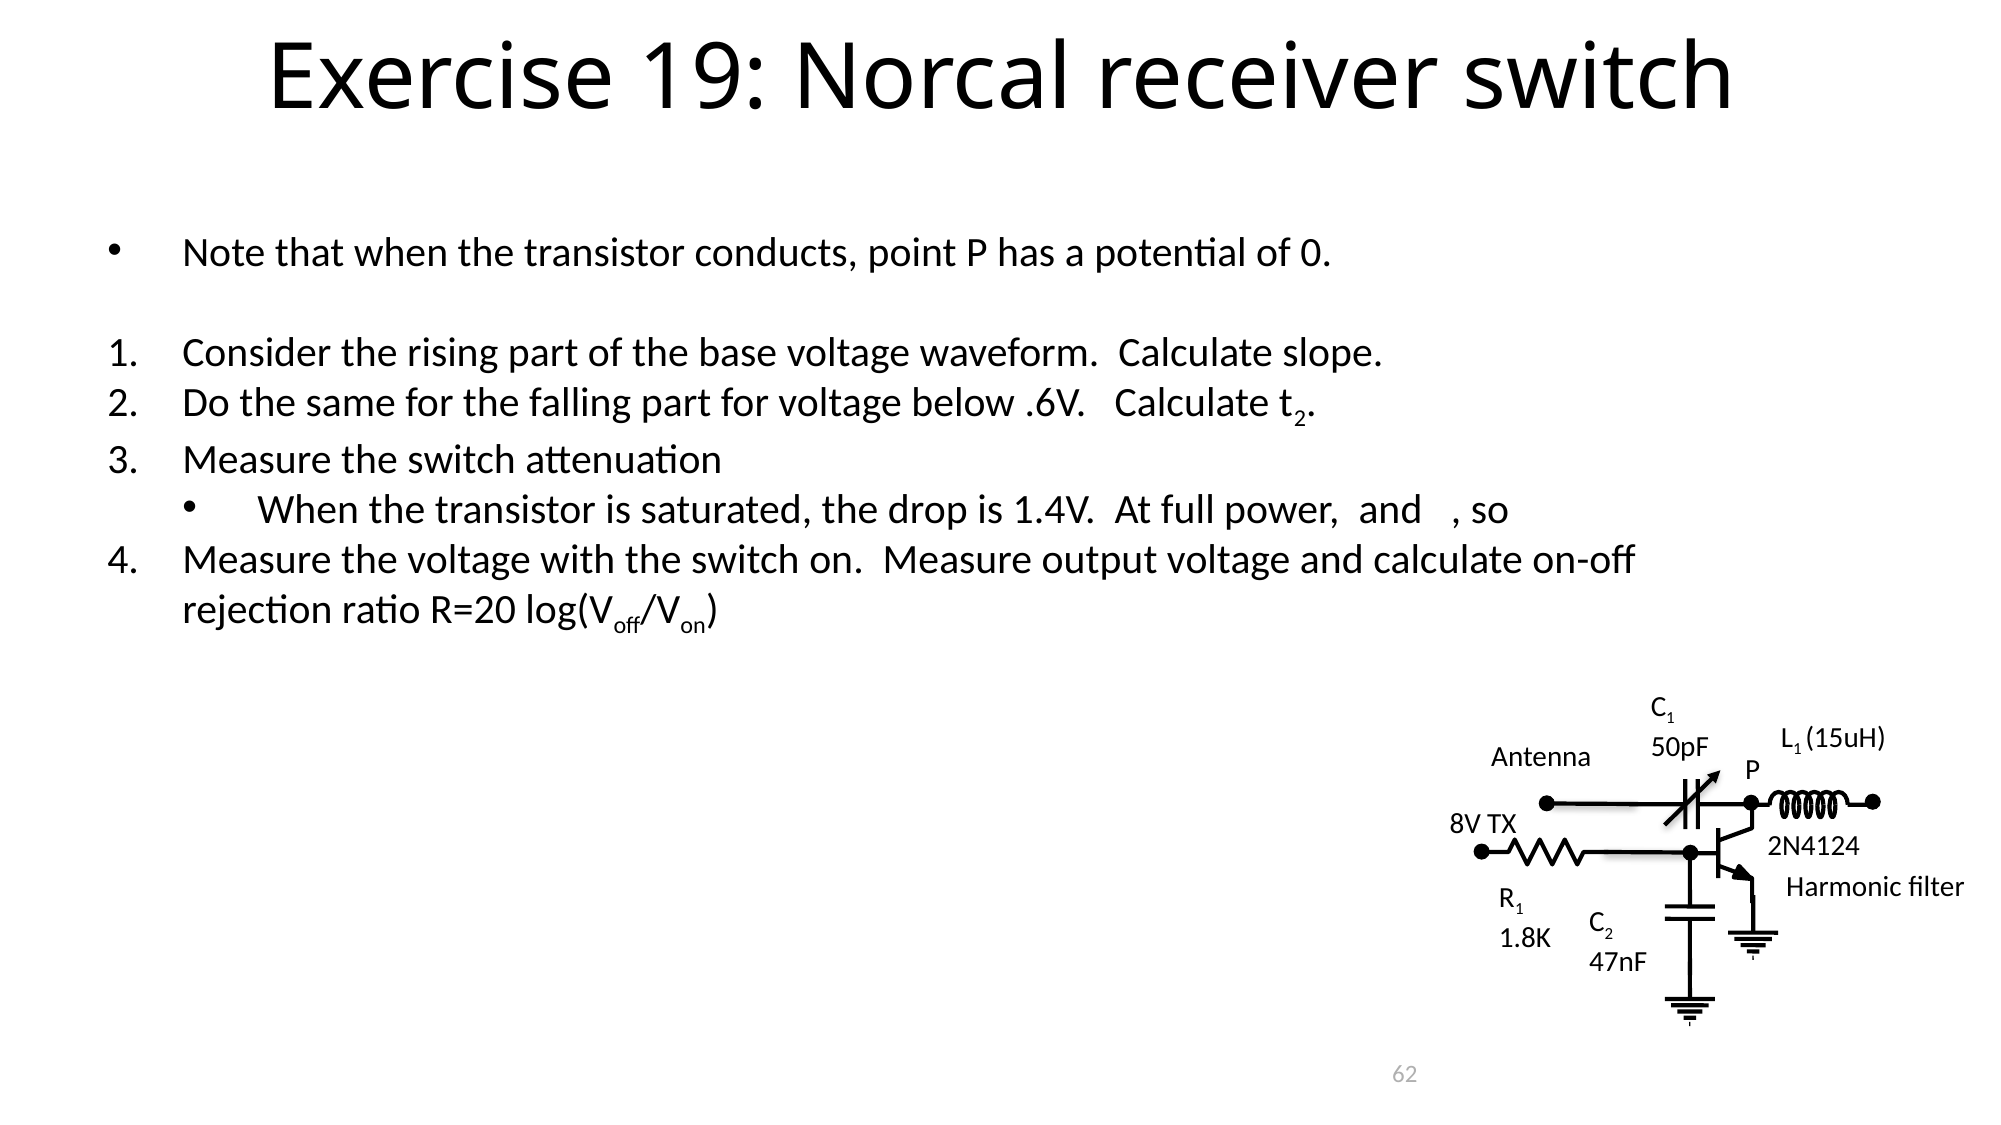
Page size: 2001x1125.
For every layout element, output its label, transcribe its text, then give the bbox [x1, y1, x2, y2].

text_box Exercise 19: Norcal receiver switch [28, 17, 1976, 128]
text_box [1442, 679, 2000, 1025]
slide_number 62 [1074, 738, 1425, 1125]
